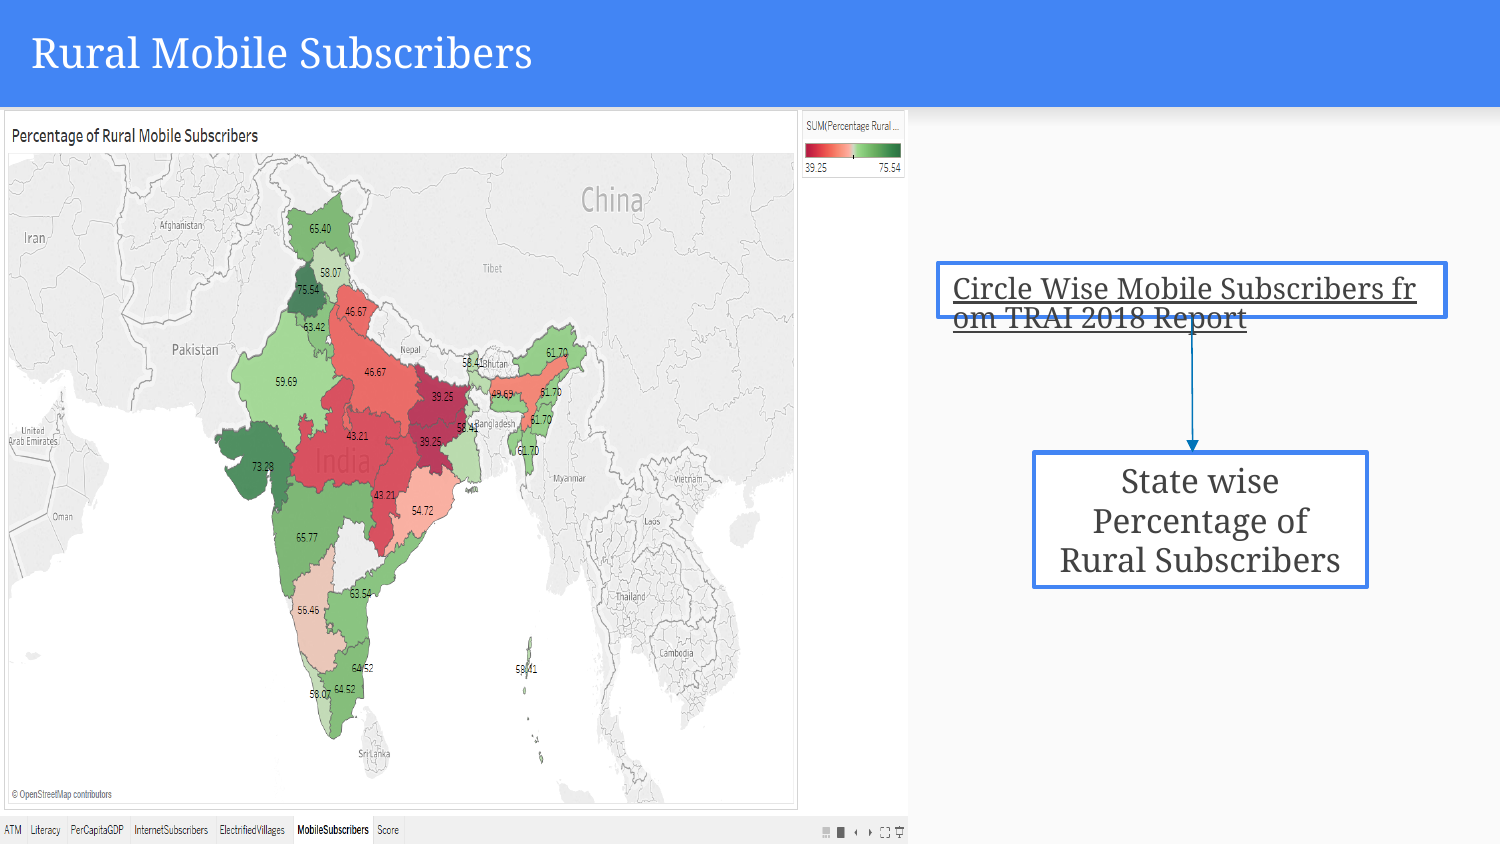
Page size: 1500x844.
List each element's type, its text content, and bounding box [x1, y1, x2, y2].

title Rural Mobile Subscribers [16, 2, 1464, 102]
text_box State wise Percentage of Rural Subscribers [1032, 450, 1369, 589]
picture [0, 110, 909, 844]
text_box Circle Wise Mobile Subscribers from TRAI 2018 Report [936, 261, 1448, 319]
